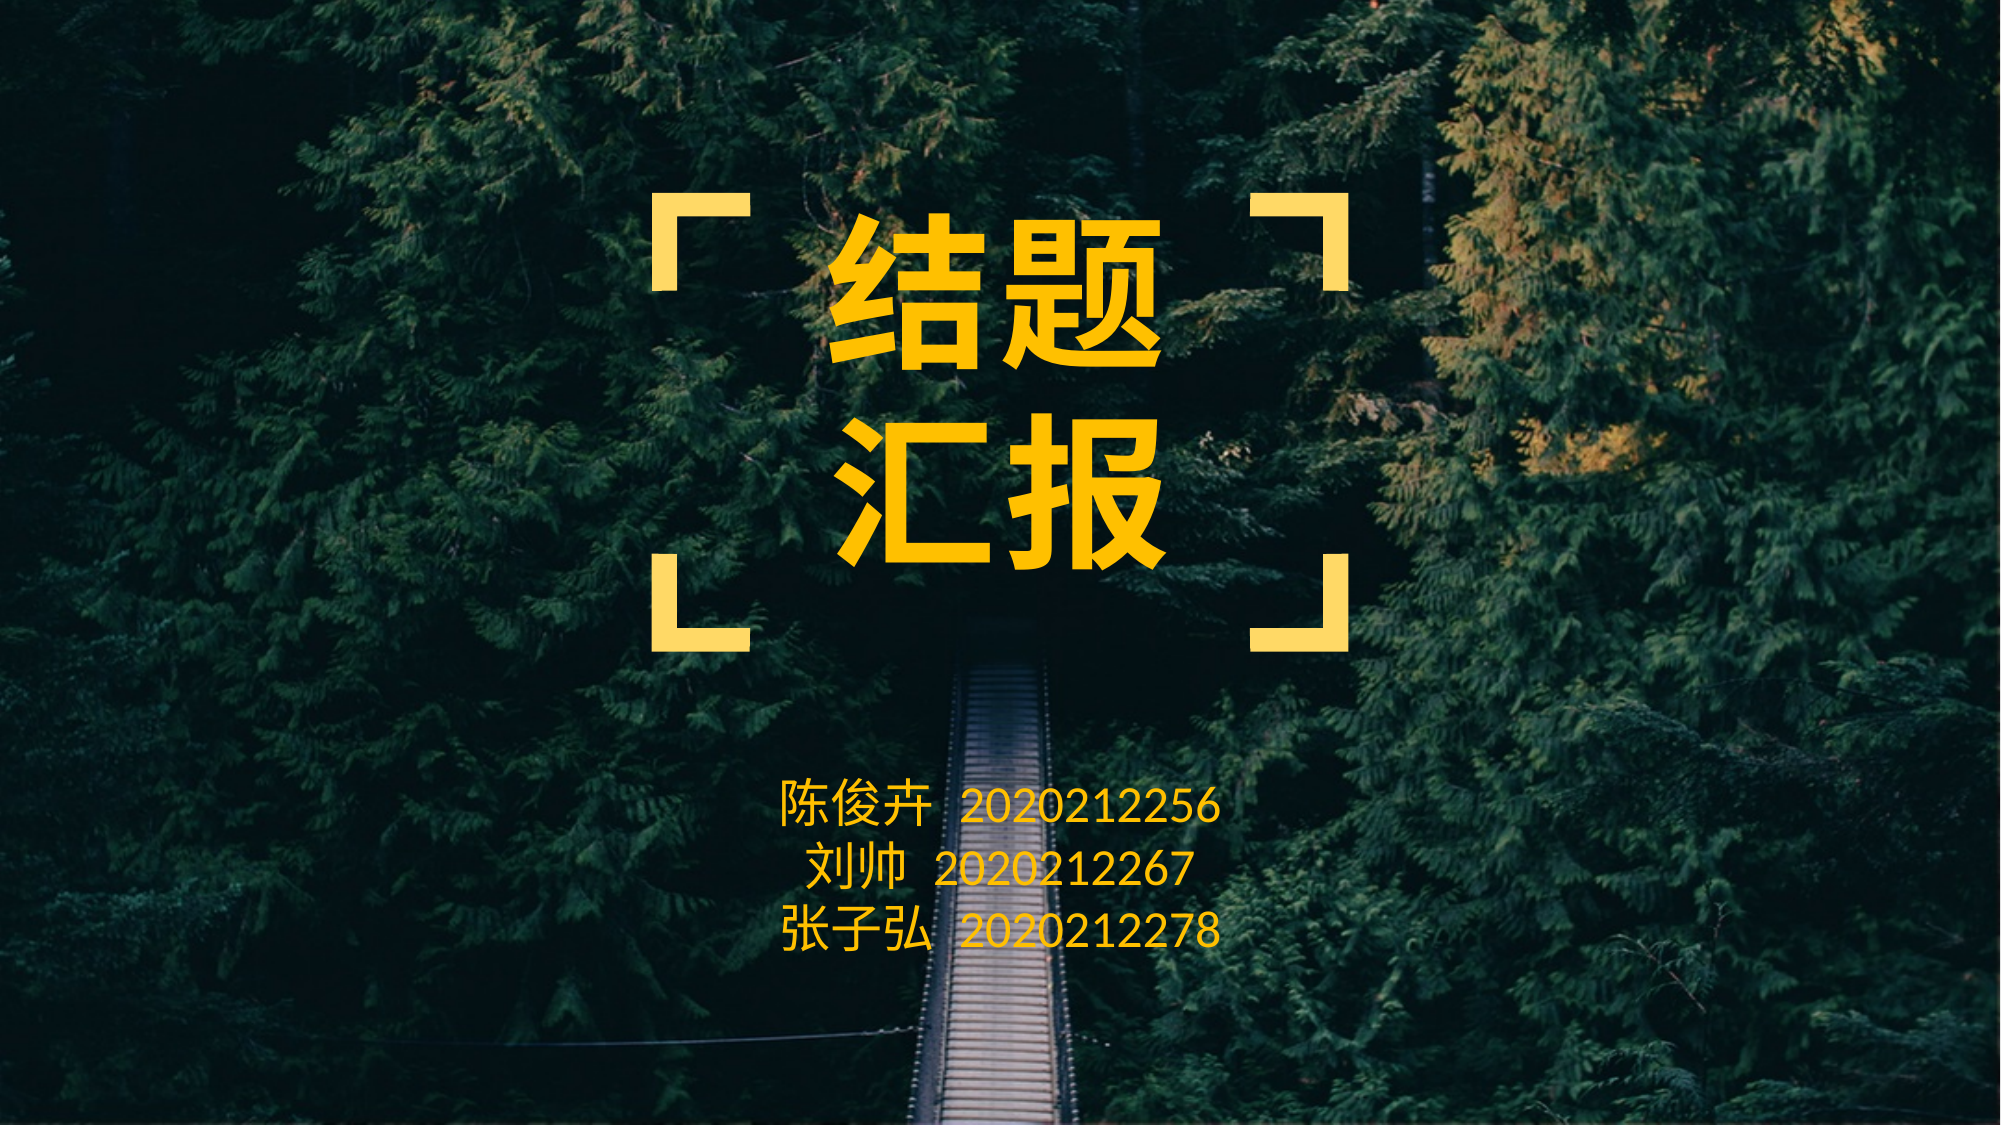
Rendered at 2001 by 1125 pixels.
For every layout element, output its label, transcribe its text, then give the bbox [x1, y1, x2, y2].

text_box [651, 553, 751, 652]
text_box [1249, 553, 1349, 652]
text_box 陈俊卉 2020212256 刘帅 2020212267 张子弘 2020212278 [527, 763, 1473, 966]
text_box [1249, 192, 1349, 291]
picture [0, 0, 2001, 1125]
text_box 结题汇报 [754, 181, 1246, 596]
text_box [652, 192, 751, 291]
